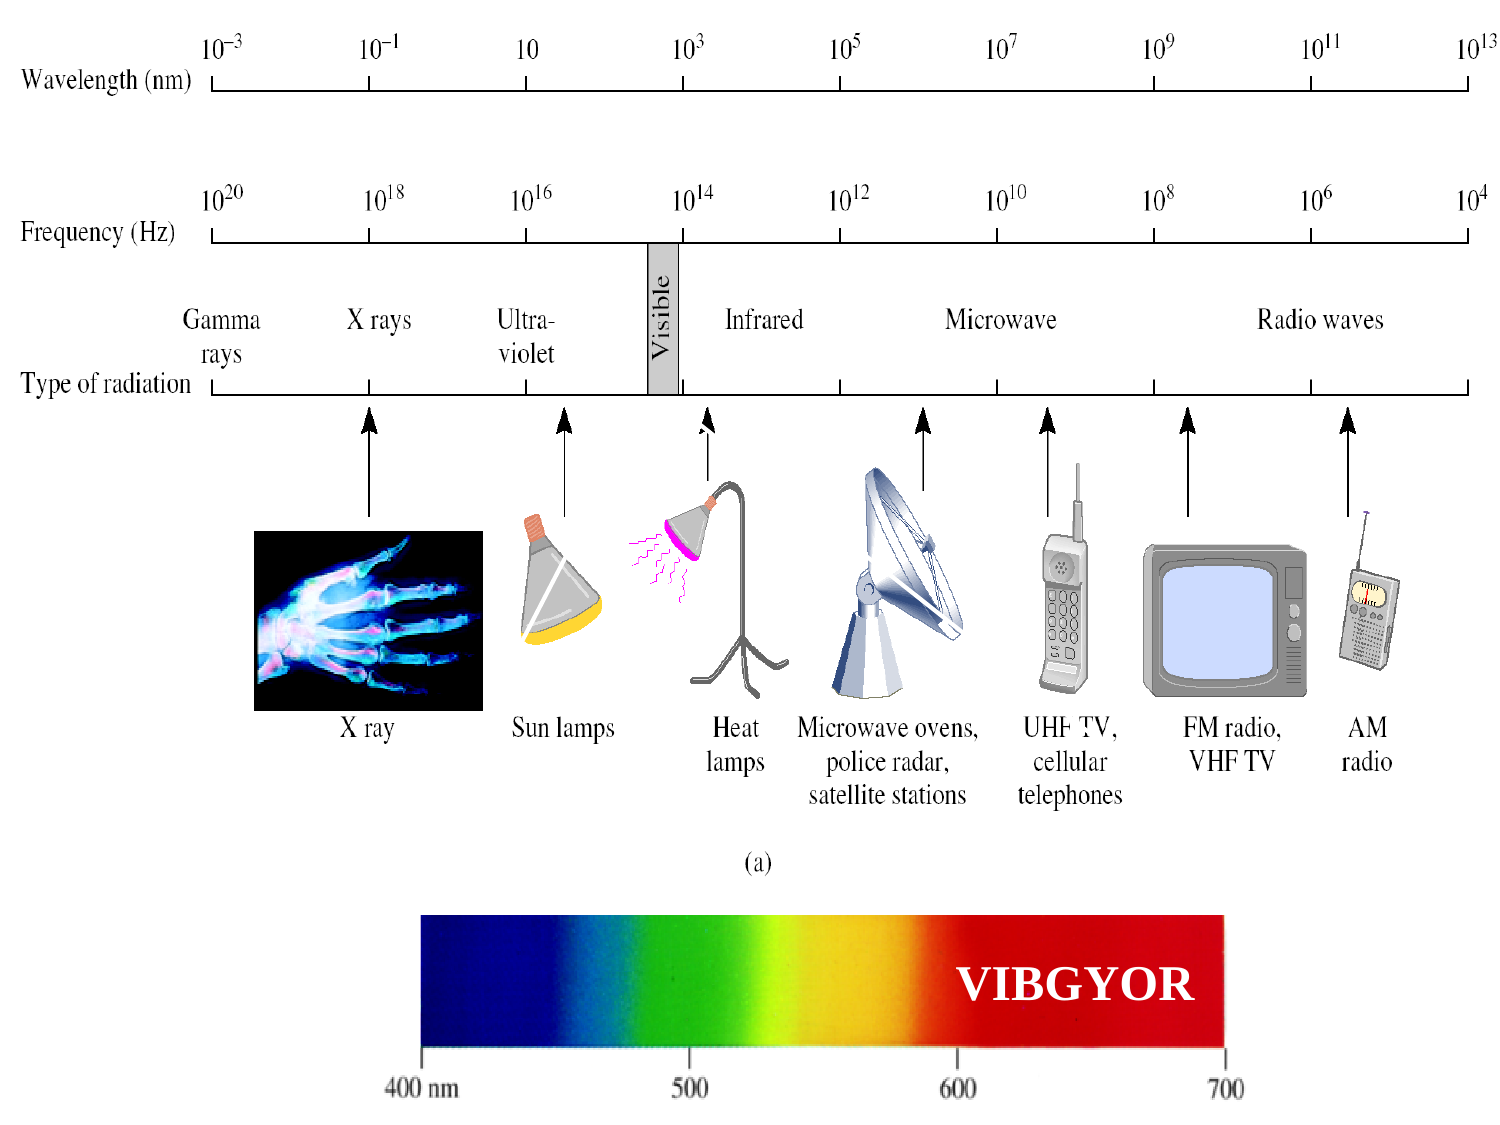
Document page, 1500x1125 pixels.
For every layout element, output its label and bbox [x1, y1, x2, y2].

picture [0, 0, 1500, 1125]
text_box [424, 409, 1211, 830]
